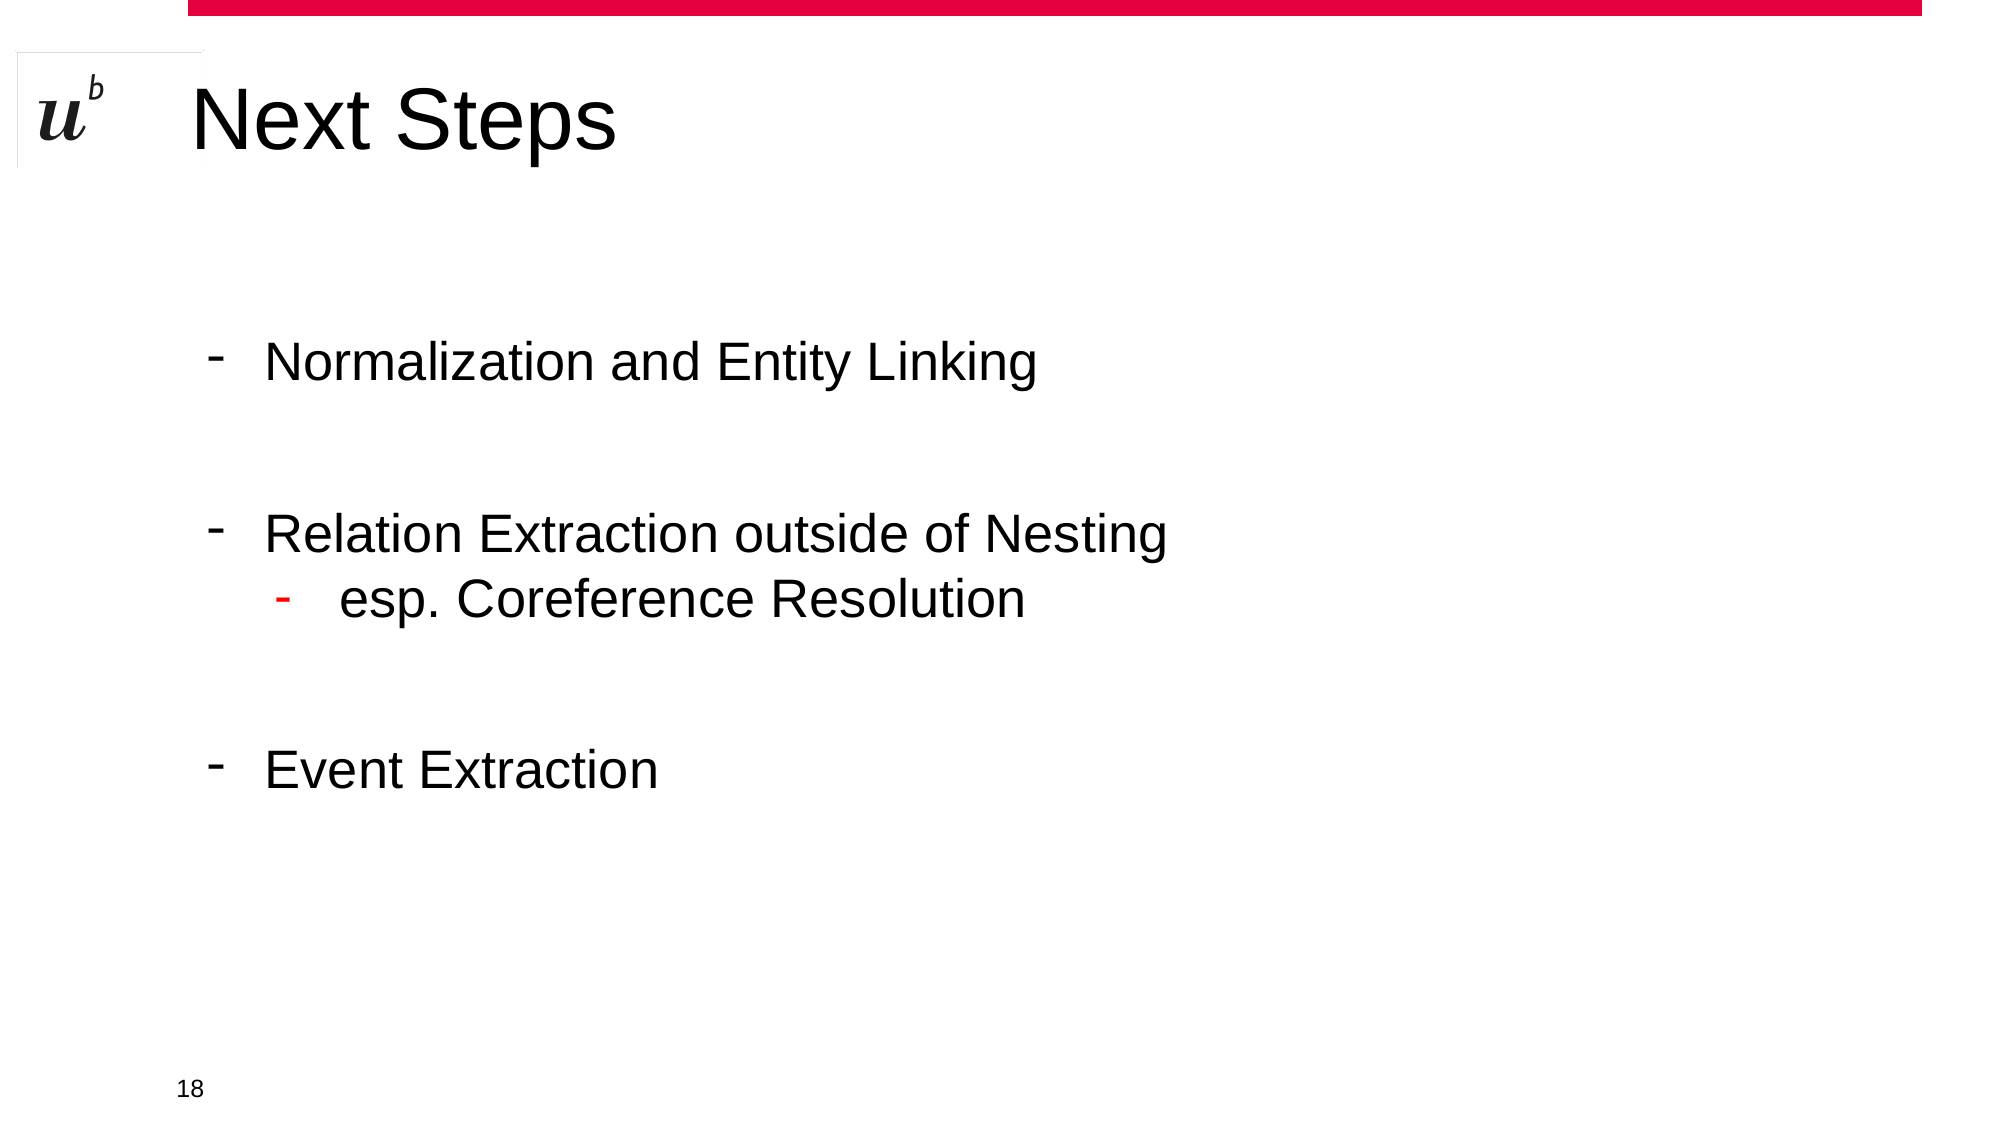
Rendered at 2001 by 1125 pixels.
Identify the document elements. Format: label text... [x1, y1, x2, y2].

title Next Steps [175, 47, 1901, 171]
list Normalization and Entity Linking Relation Extraction outside of Nesting esp. Coreference Resolution Event Extraction [174, 233, 1900, 948]
slide_number ‹#› [149, 1057, 211, 1117]
picture [15, 50, 175, 169]
